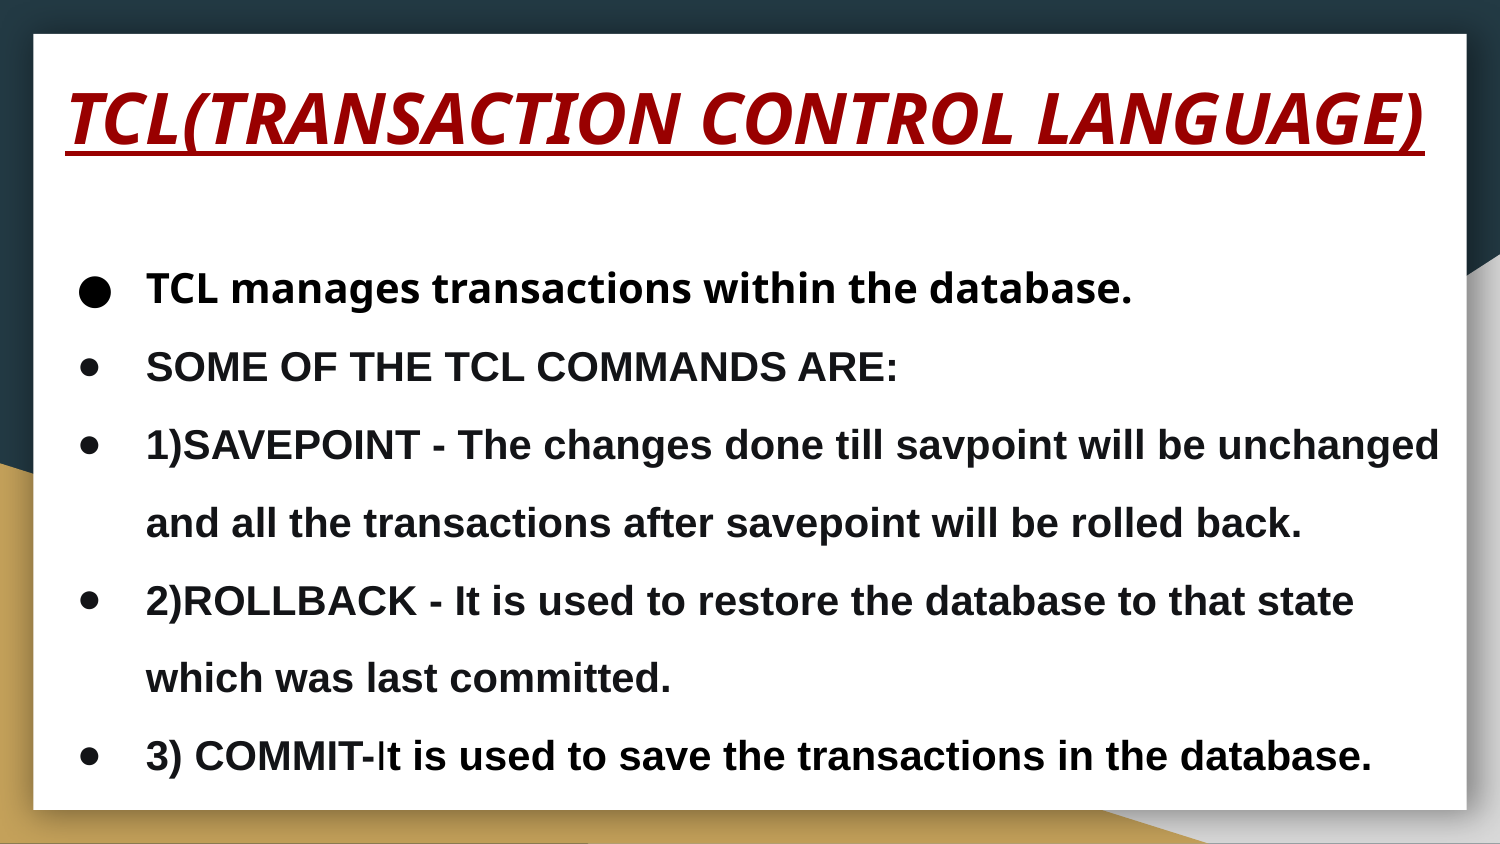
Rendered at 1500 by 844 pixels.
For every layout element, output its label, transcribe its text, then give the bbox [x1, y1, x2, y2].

list TCL manages transactions within the database. SOME OF THE TCL COMMANDS ARE: 1)SAVEPOINT - The changes done till savpoint will be unchanged and all the transactions after savepoint will be rolled back. 2)ROLLBACK - It is used to restore the database to that state which was last committed. 3) COMMIT-It is used to save the transactions in the database. [34, 216, 1460, 844]
title TCL(TRANSACTION CONTROL LANGUAGE) [20, 58, 1471, 216]
